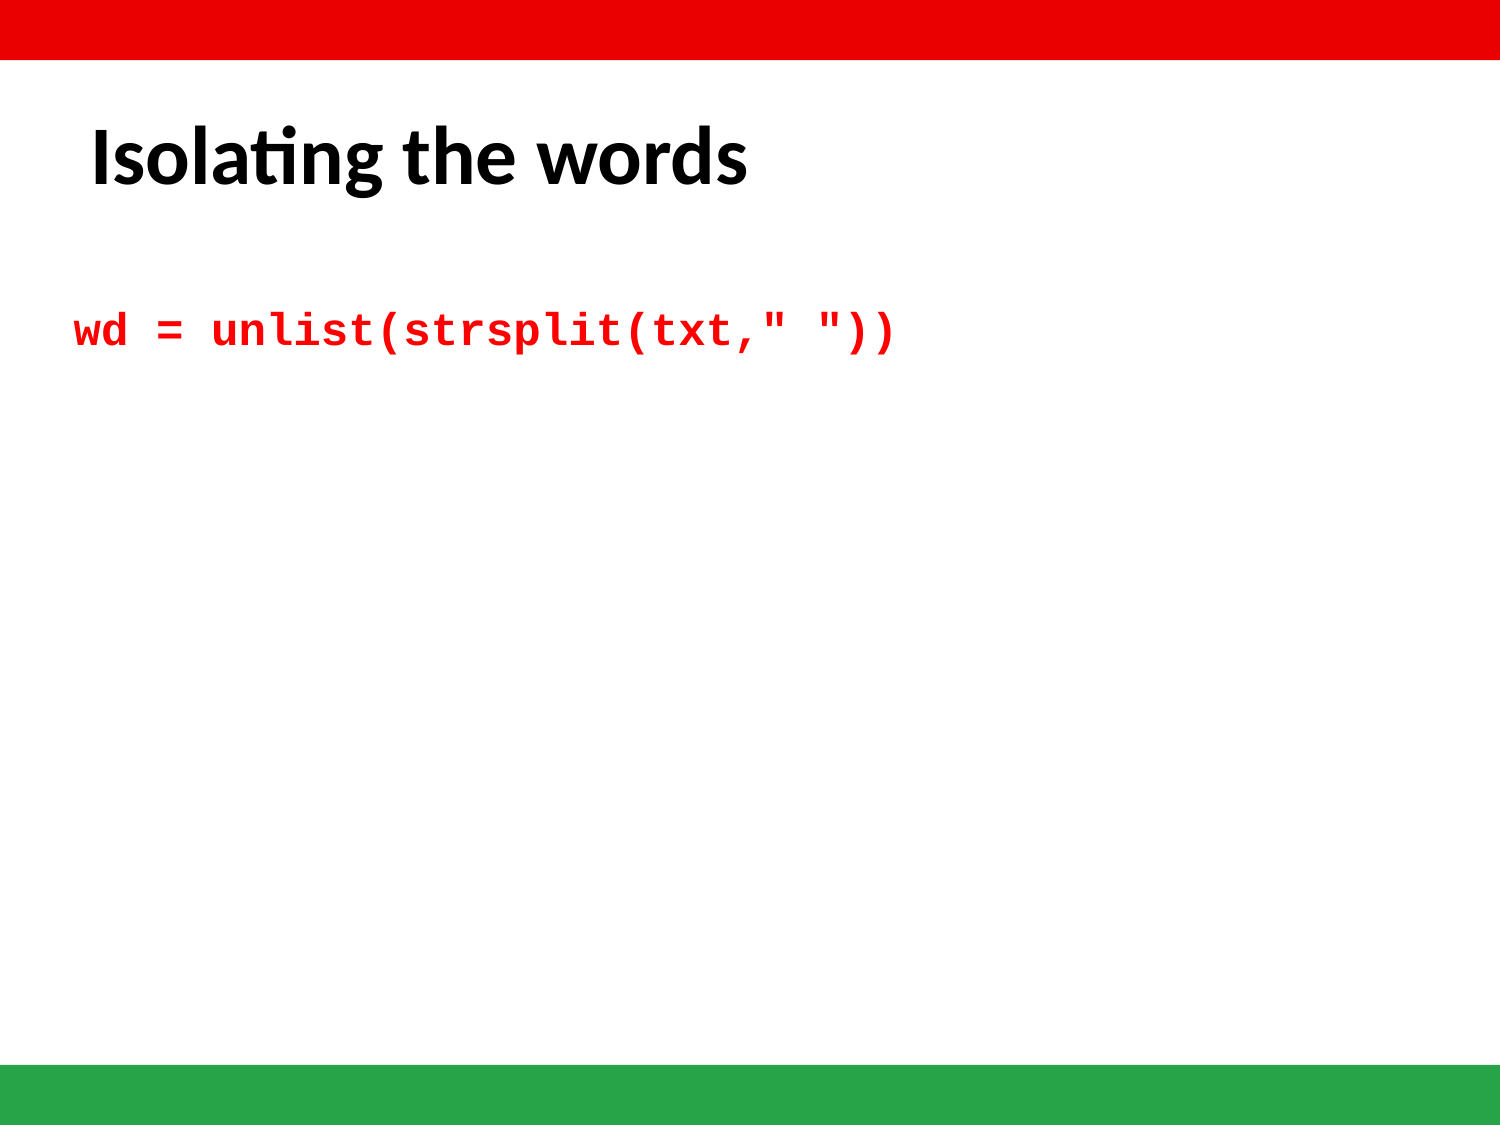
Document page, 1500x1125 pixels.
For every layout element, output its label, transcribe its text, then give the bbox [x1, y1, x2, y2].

title wd = unlist(strsplit(txt," ")) [58, 251, 1441, 414]
text_box Isolating the words [74, 70, 1243, 233]
